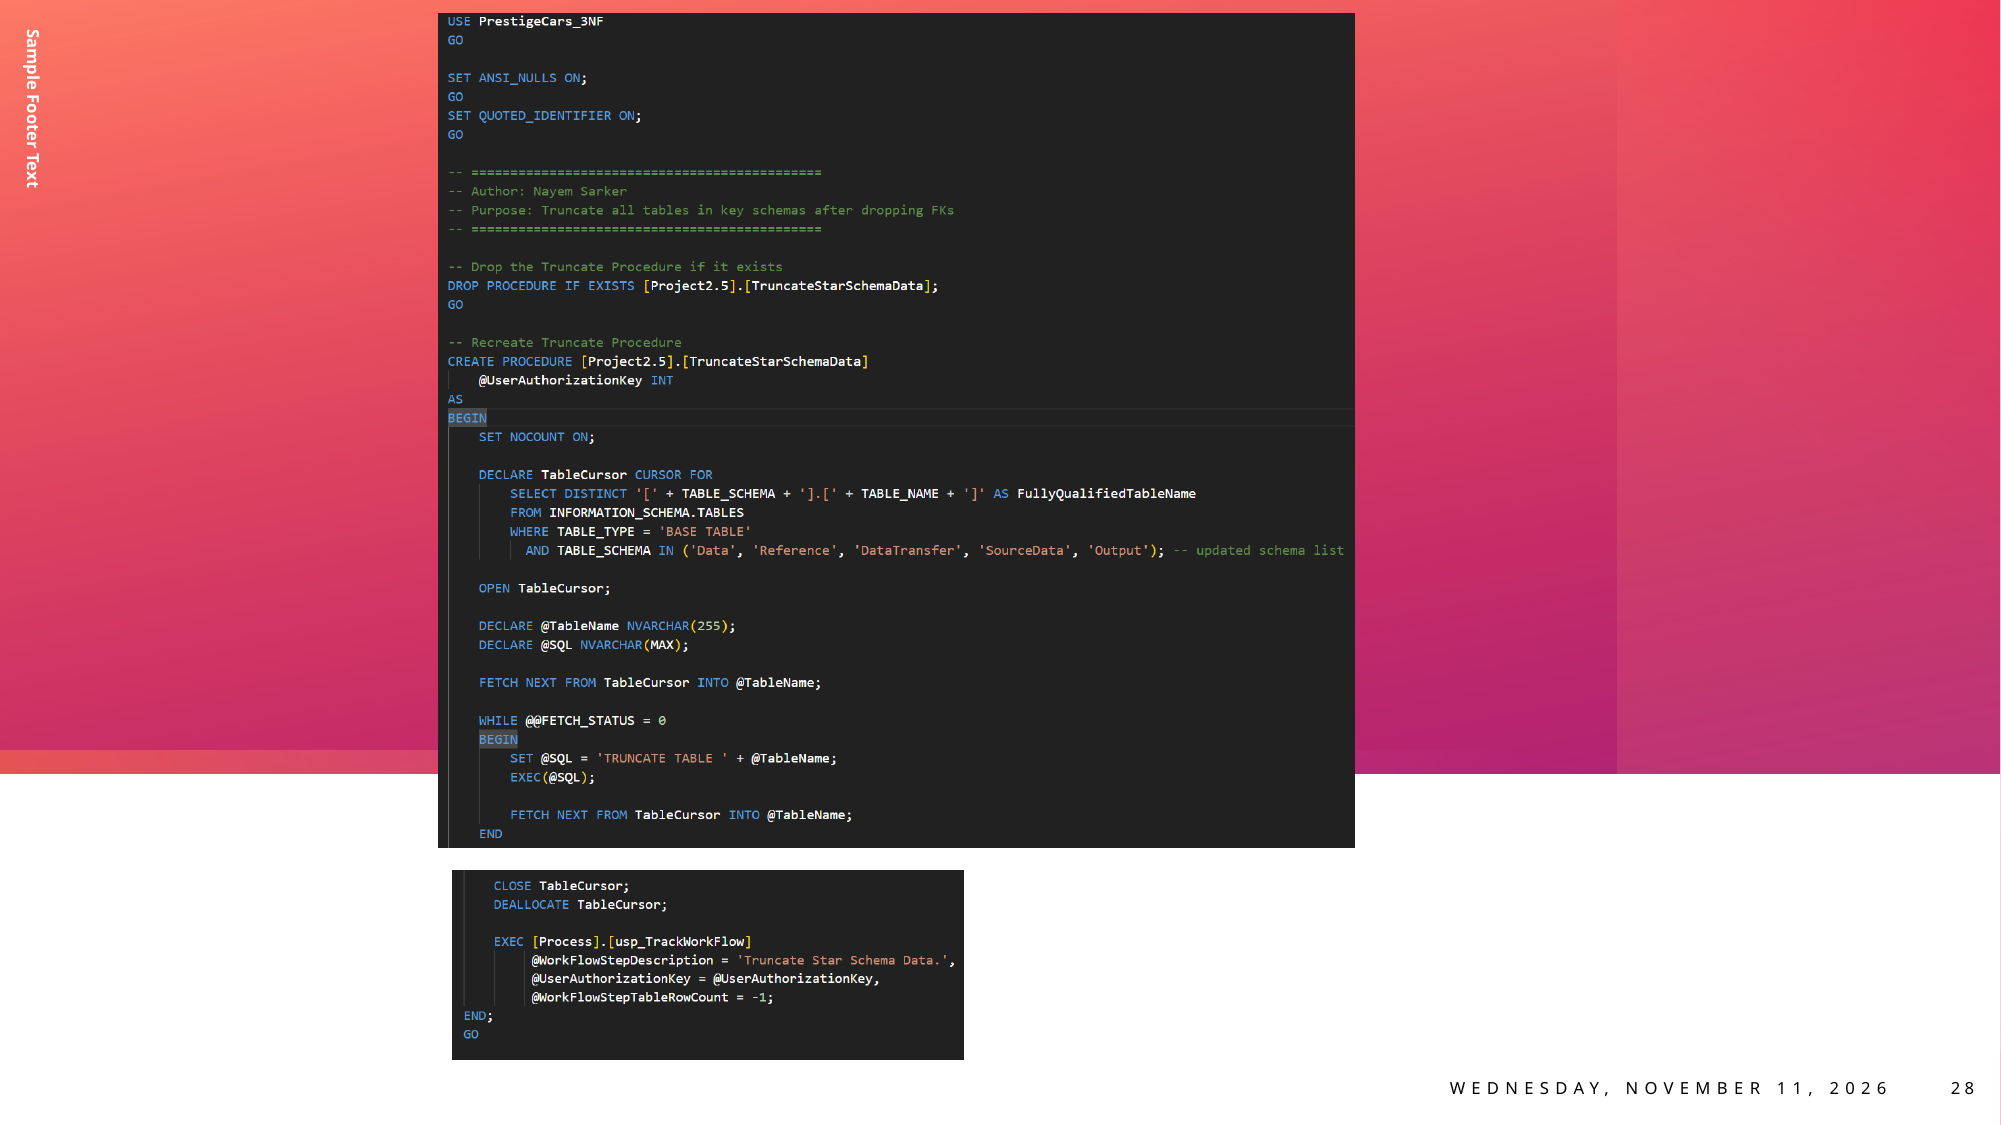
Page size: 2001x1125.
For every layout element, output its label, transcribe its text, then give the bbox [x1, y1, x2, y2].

picture [452, 870, 964, 1060]
slide_number 28 [1898, 1058, 1989, 1119]
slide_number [1135, 1058, 1898, 1119]
footer Sample Footer Text [2, 14, 63, 598]
picture [438, 13, 1355, 849]
